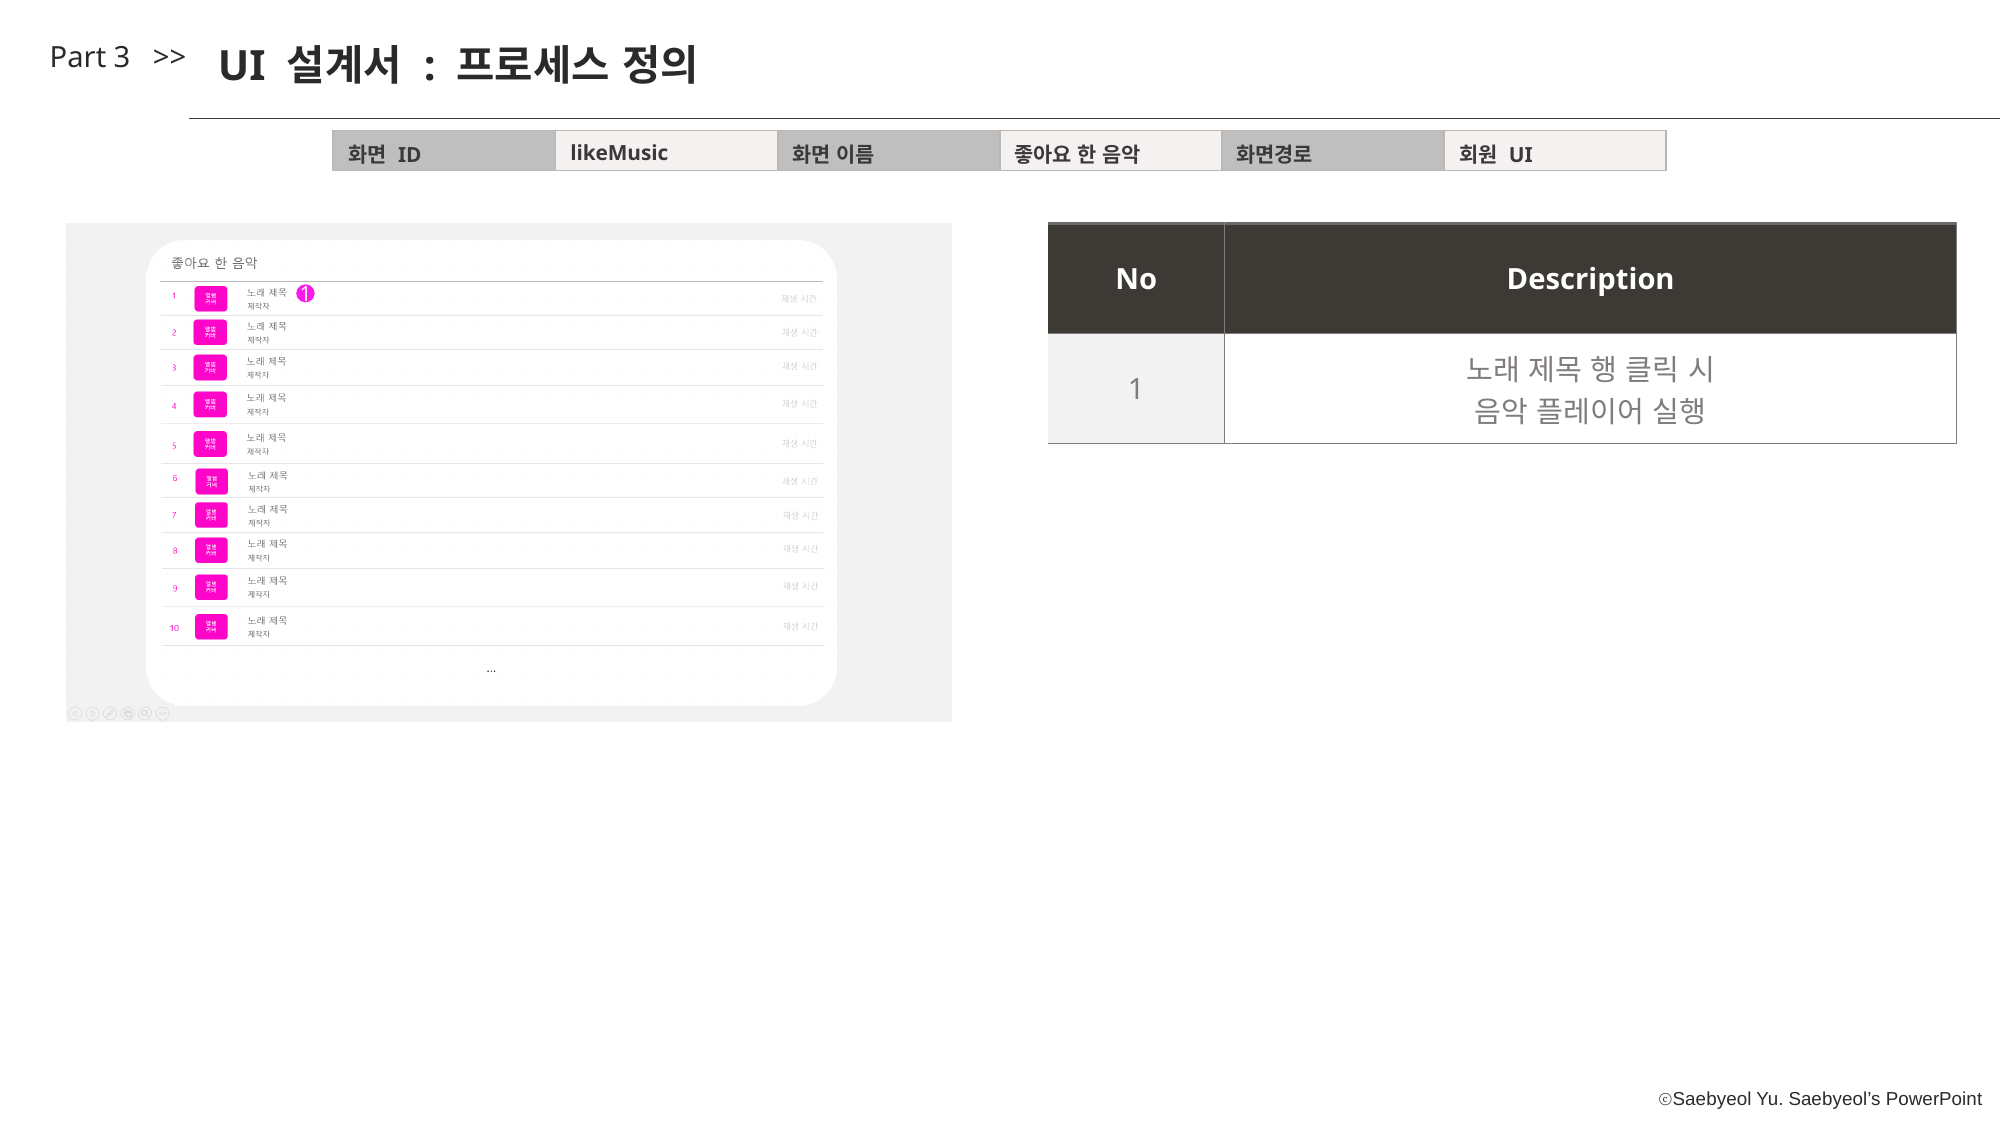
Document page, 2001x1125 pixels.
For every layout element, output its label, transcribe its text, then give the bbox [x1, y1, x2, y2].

table_header 좋아요 한 음악 [1001, 131, 1221, 170]
table_header 화면 ID [334, 131, 555, 170]
table_cell 1 [1048, 334, 1224, 443]
picture [65, 223, 952, 722]
table_header 회원 UI [1445, 131, 1665, 170]
text_box UI 설계서 : 프로세스 정의 [203, 31, 714, 97]
table_header 화면경로 [1223, 131, 1443, 170]
table_cell 노래 제목 행 클릭 시 음악 플레이어 실행 [1225, 334, 1956, 443]
table_header No [1048, 225, 1224, 333]
table_header Description [1225, 225, 1956, 333]
table_header 화면 이름 [779, 131, 999, 170]
table_header likeMusic [556, 131, 777, 170]
text_box Part 3 >> [34, 30, 202, 81]
